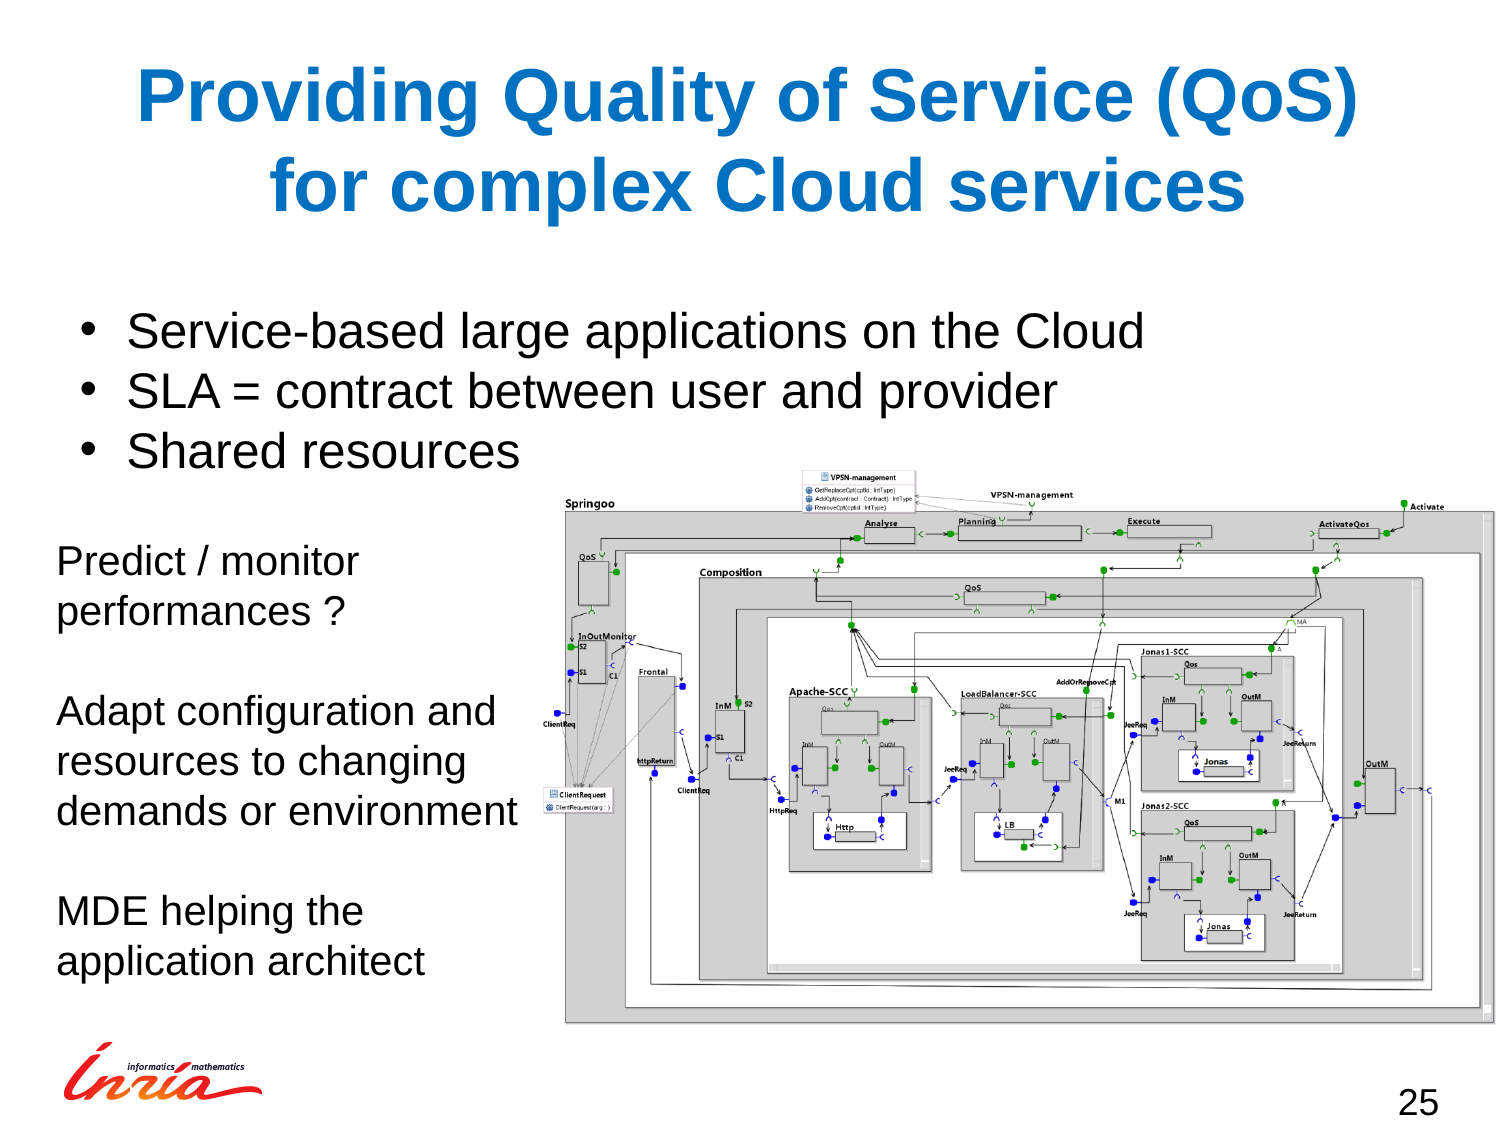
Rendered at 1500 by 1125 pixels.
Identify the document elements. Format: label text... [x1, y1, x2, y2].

text_box Predict / monitor performances ? Adapt configuration and resources to changing demands or environment MDE helping the application architect [41, 526, 532, 1011]
picture [537, 464, 1500, 1030]
title Providing Quality of Service (QoS) for complex Cloud services [17, 42, 1500, 231]
slide_number 25 [1104, 1070, 1455, 1125]
picture [53, 1031, 273, 1125]
text_box Service-based large applications on the Cloud SLA = contract between user and provider Shared resources [64, 290, 1247, 526]
